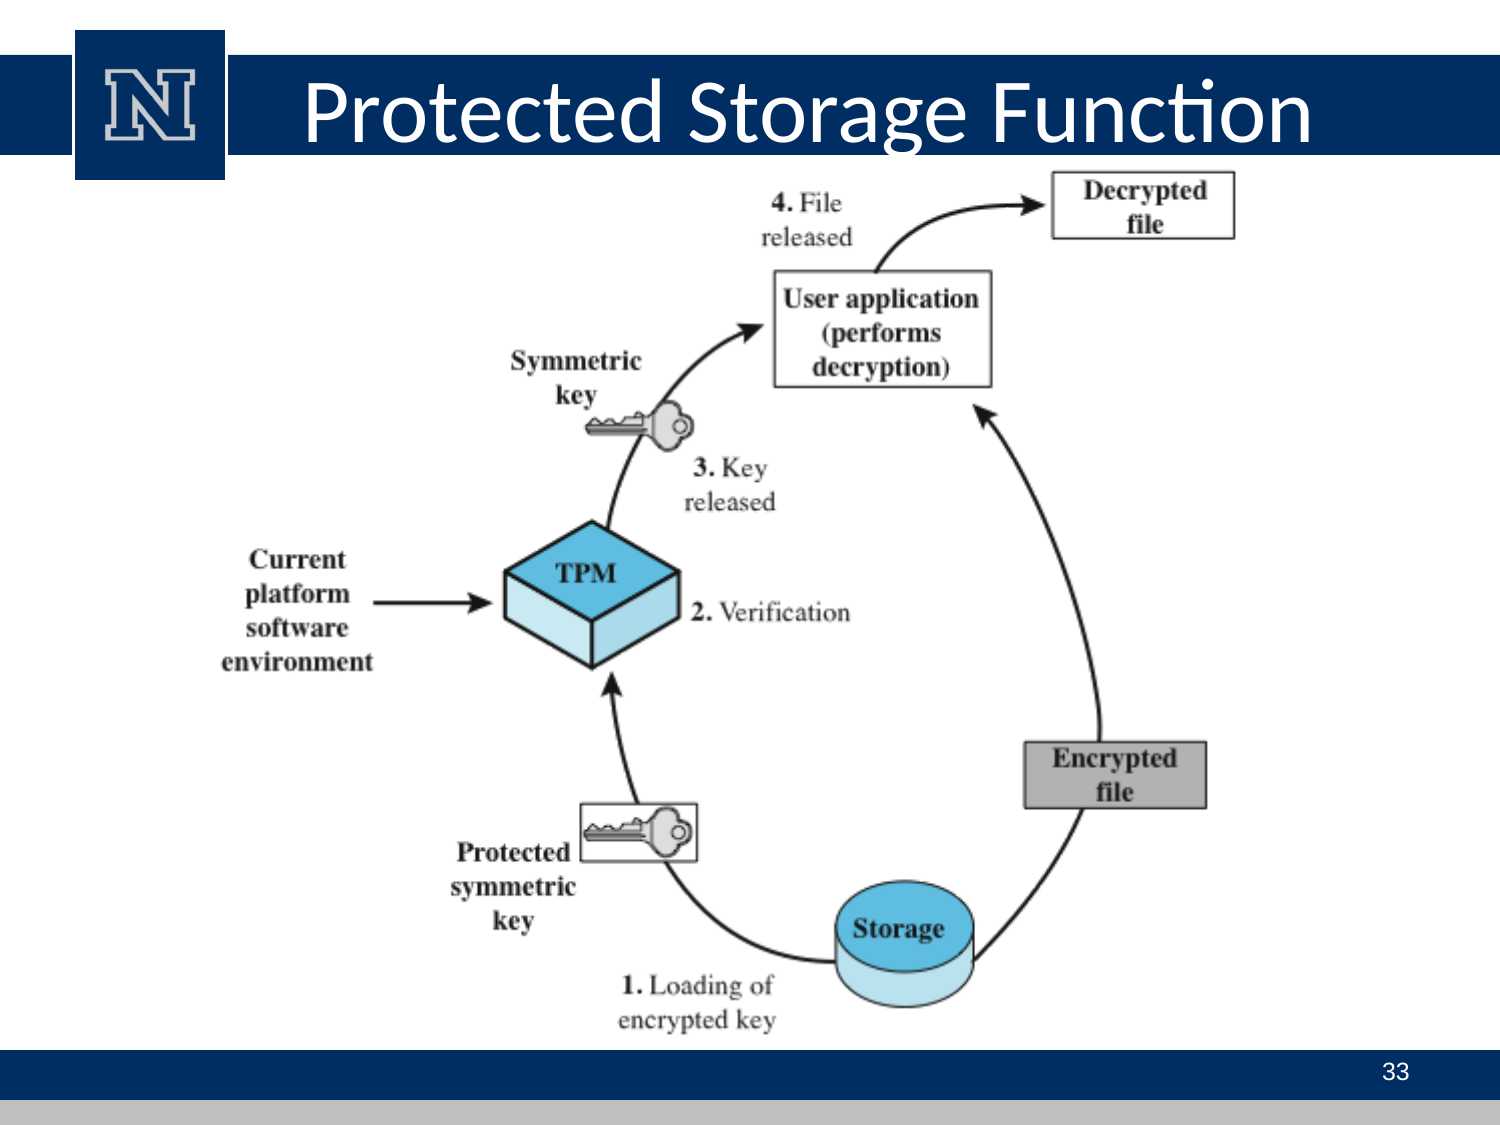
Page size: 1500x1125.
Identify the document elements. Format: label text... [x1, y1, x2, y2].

title Protected Storage Function [287, 12, 1475, 200]
slide_number 33 [1308, 1040, 1425, 1100]
picture [75, 30, 1305, 1125]
